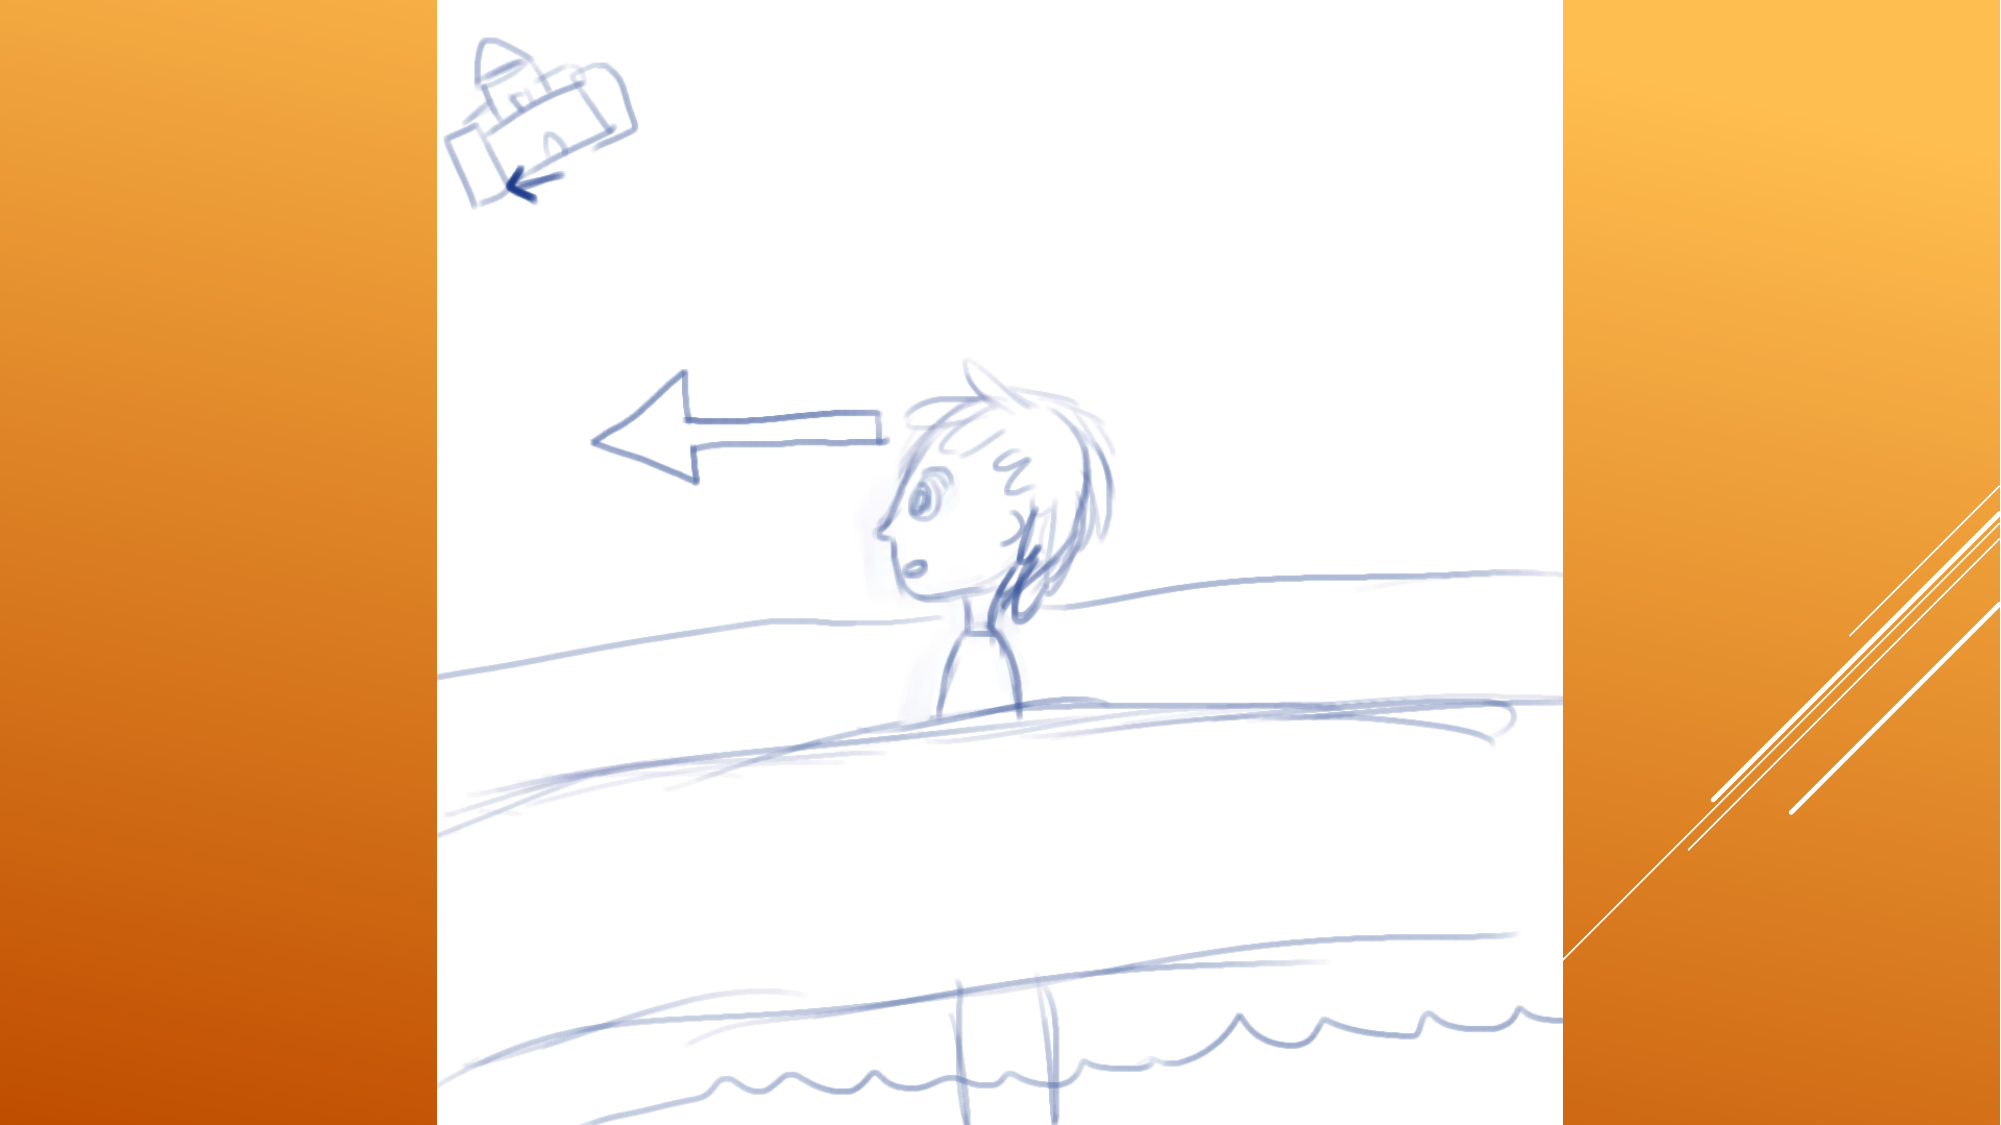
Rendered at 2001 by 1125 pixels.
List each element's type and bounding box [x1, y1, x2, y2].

picture [437, 0, 1563, 1125]
